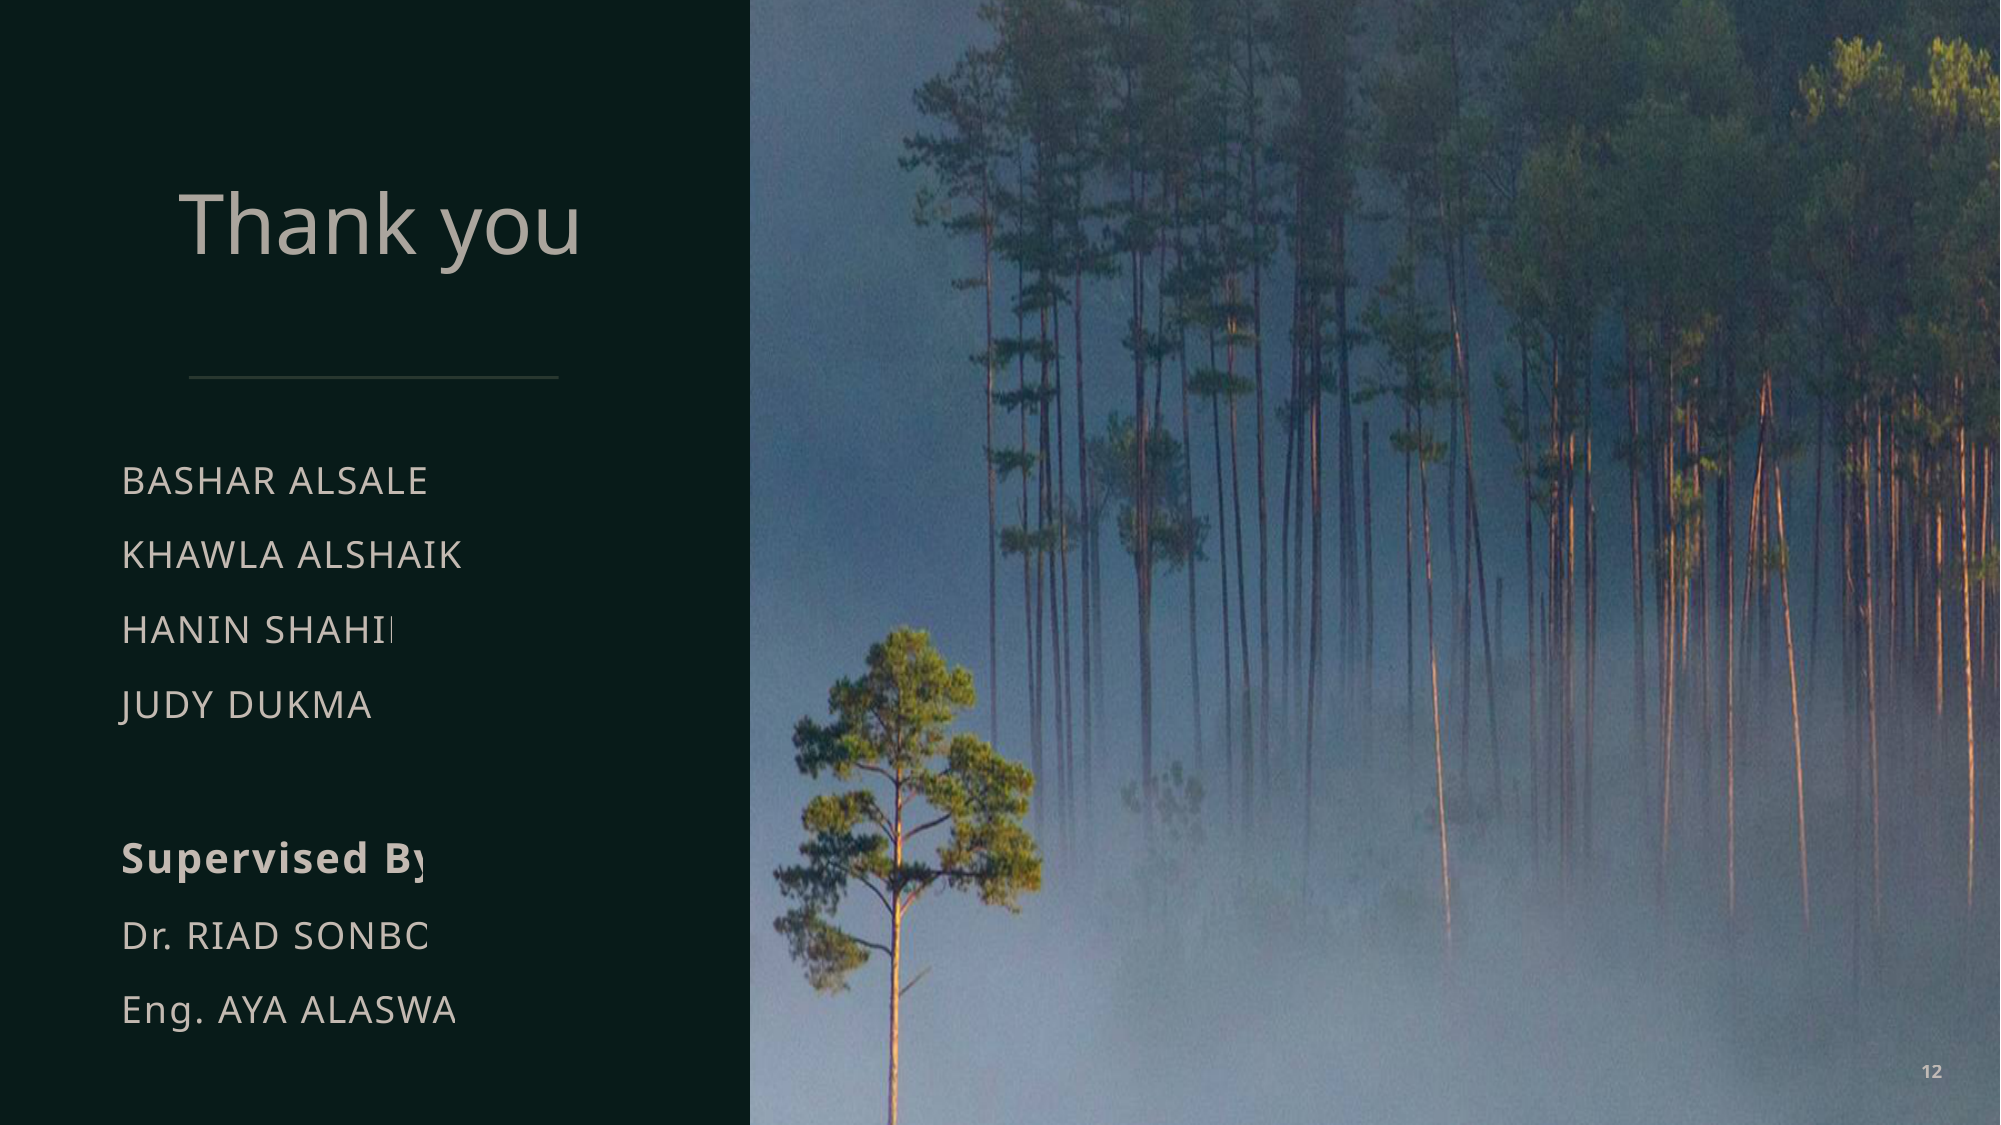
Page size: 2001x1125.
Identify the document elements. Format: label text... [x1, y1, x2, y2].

picture [750, 0, 2000, 1125]
title Thank you [79, 106, 684, 337]
list BASHAR ALSALEH KHAWLA ALSHAIKH HANIN SHAHIN JUDY DUKMAk Supervised By: Dr. RIAD SONBOL Eng. AYA ALASWAD [106, 440, 659, 1043]
